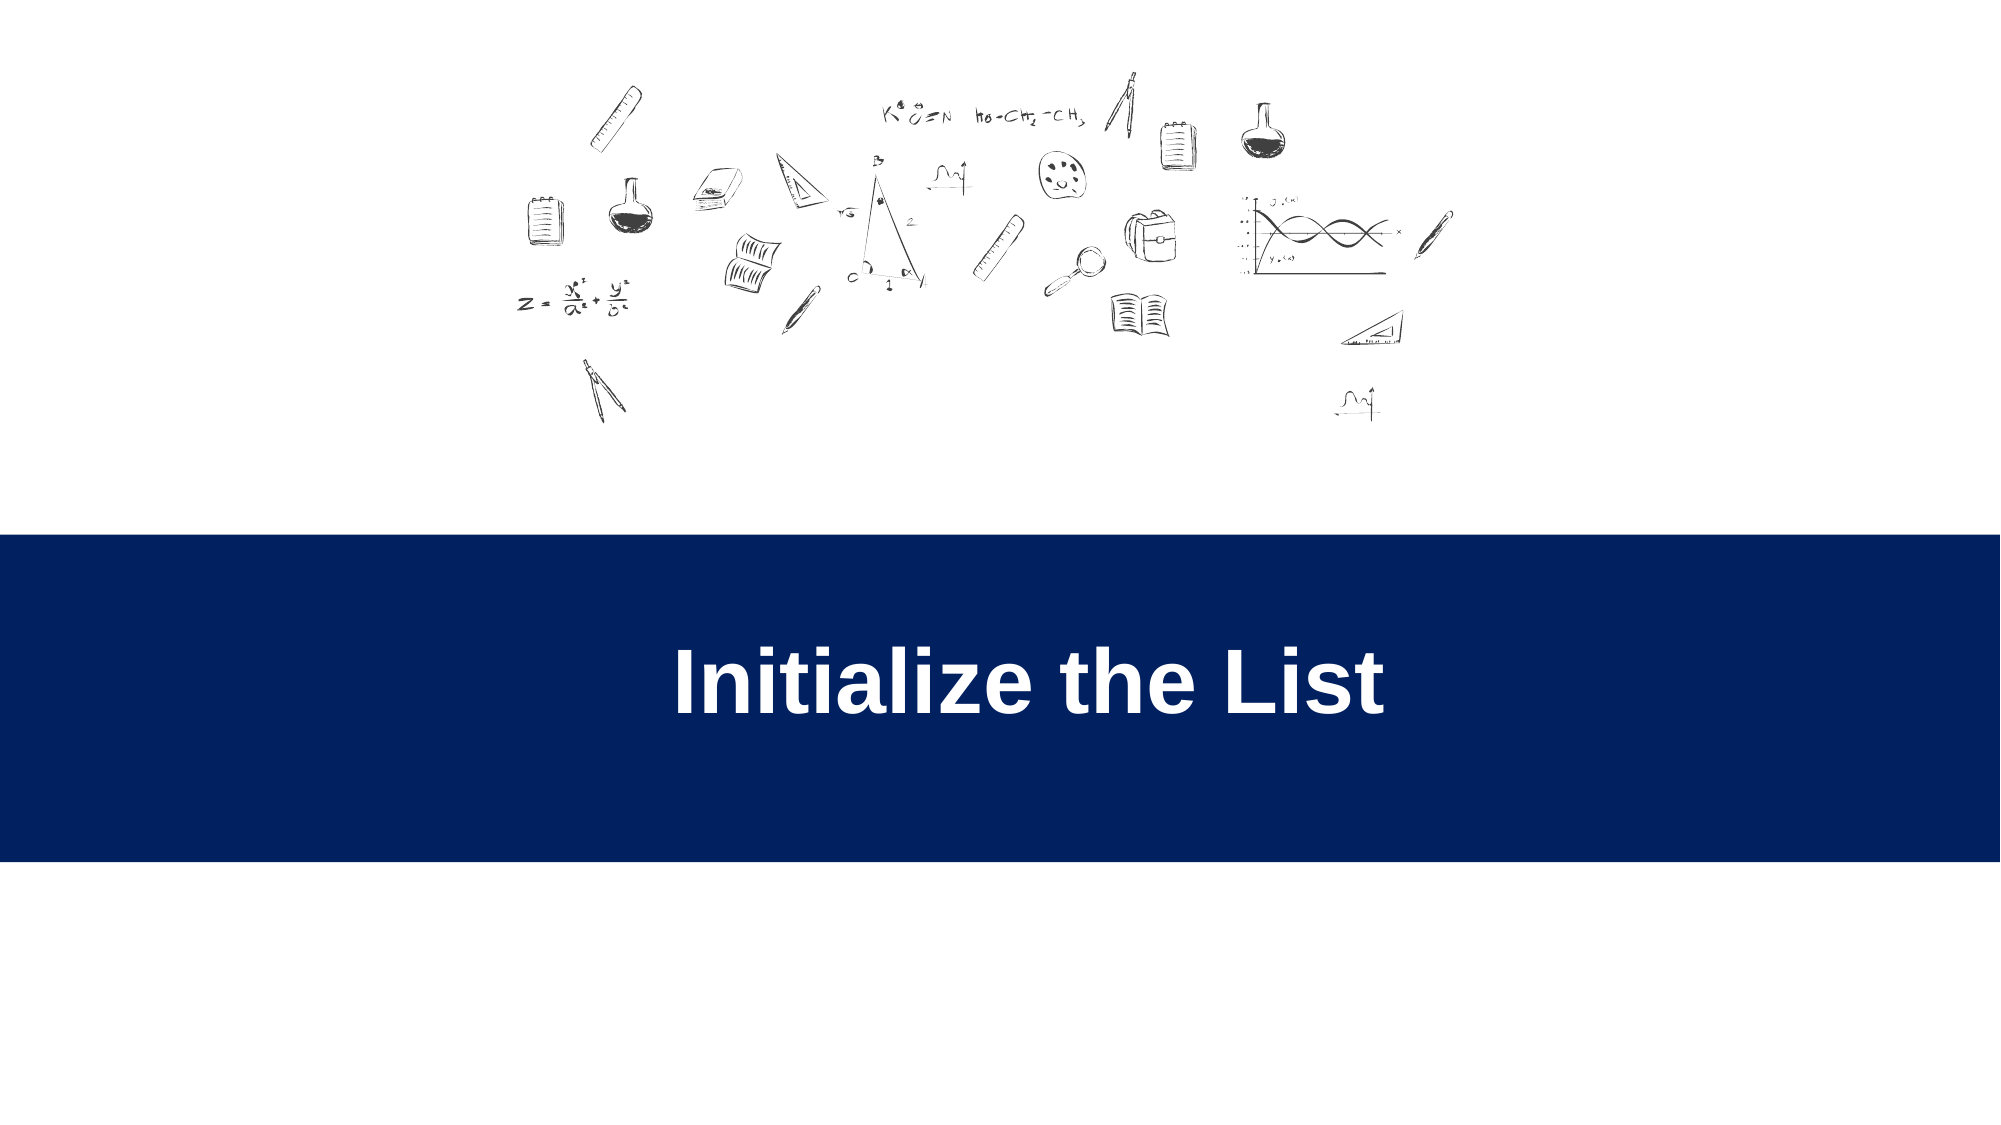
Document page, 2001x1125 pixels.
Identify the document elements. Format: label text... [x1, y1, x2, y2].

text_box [1339, 308, 1405, 346]
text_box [1111, 70, 1139, 137]
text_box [962, 239, 1038, 257]
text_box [608, 177, 654, 234]
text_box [580, 110, 655, 128]
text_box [925, 159, 975, 198]
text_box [517, 277, 631, 317]
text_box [769, 158, 836, 196]
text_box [796, 279, 806, 342]
text_box Initialize the List [29, 614, 2000, 740]
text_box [882, 100, 1085, 127]
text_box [715, 235, 789, 290]
text_box [0, 533, 2000, 863]
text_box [1428, 204, 1439, 267]
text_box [585, 355, 613, 423]
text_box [835, 157, 937, 290]
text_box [1160, 120, 1198, 171]
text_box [527, 195, 565, 246]
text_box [1124, 209, 1177, 263]
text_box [1058, 238, 1088, 310]
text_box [1038, 149, 1088, 200]
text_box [1332, 385, 1383, 423]
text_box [1104, 288, 1178, 342]
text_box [1237, 196, 1402, 275]
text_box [1241, 102, 1286, 159]
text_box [692, 166, 743, 211]
